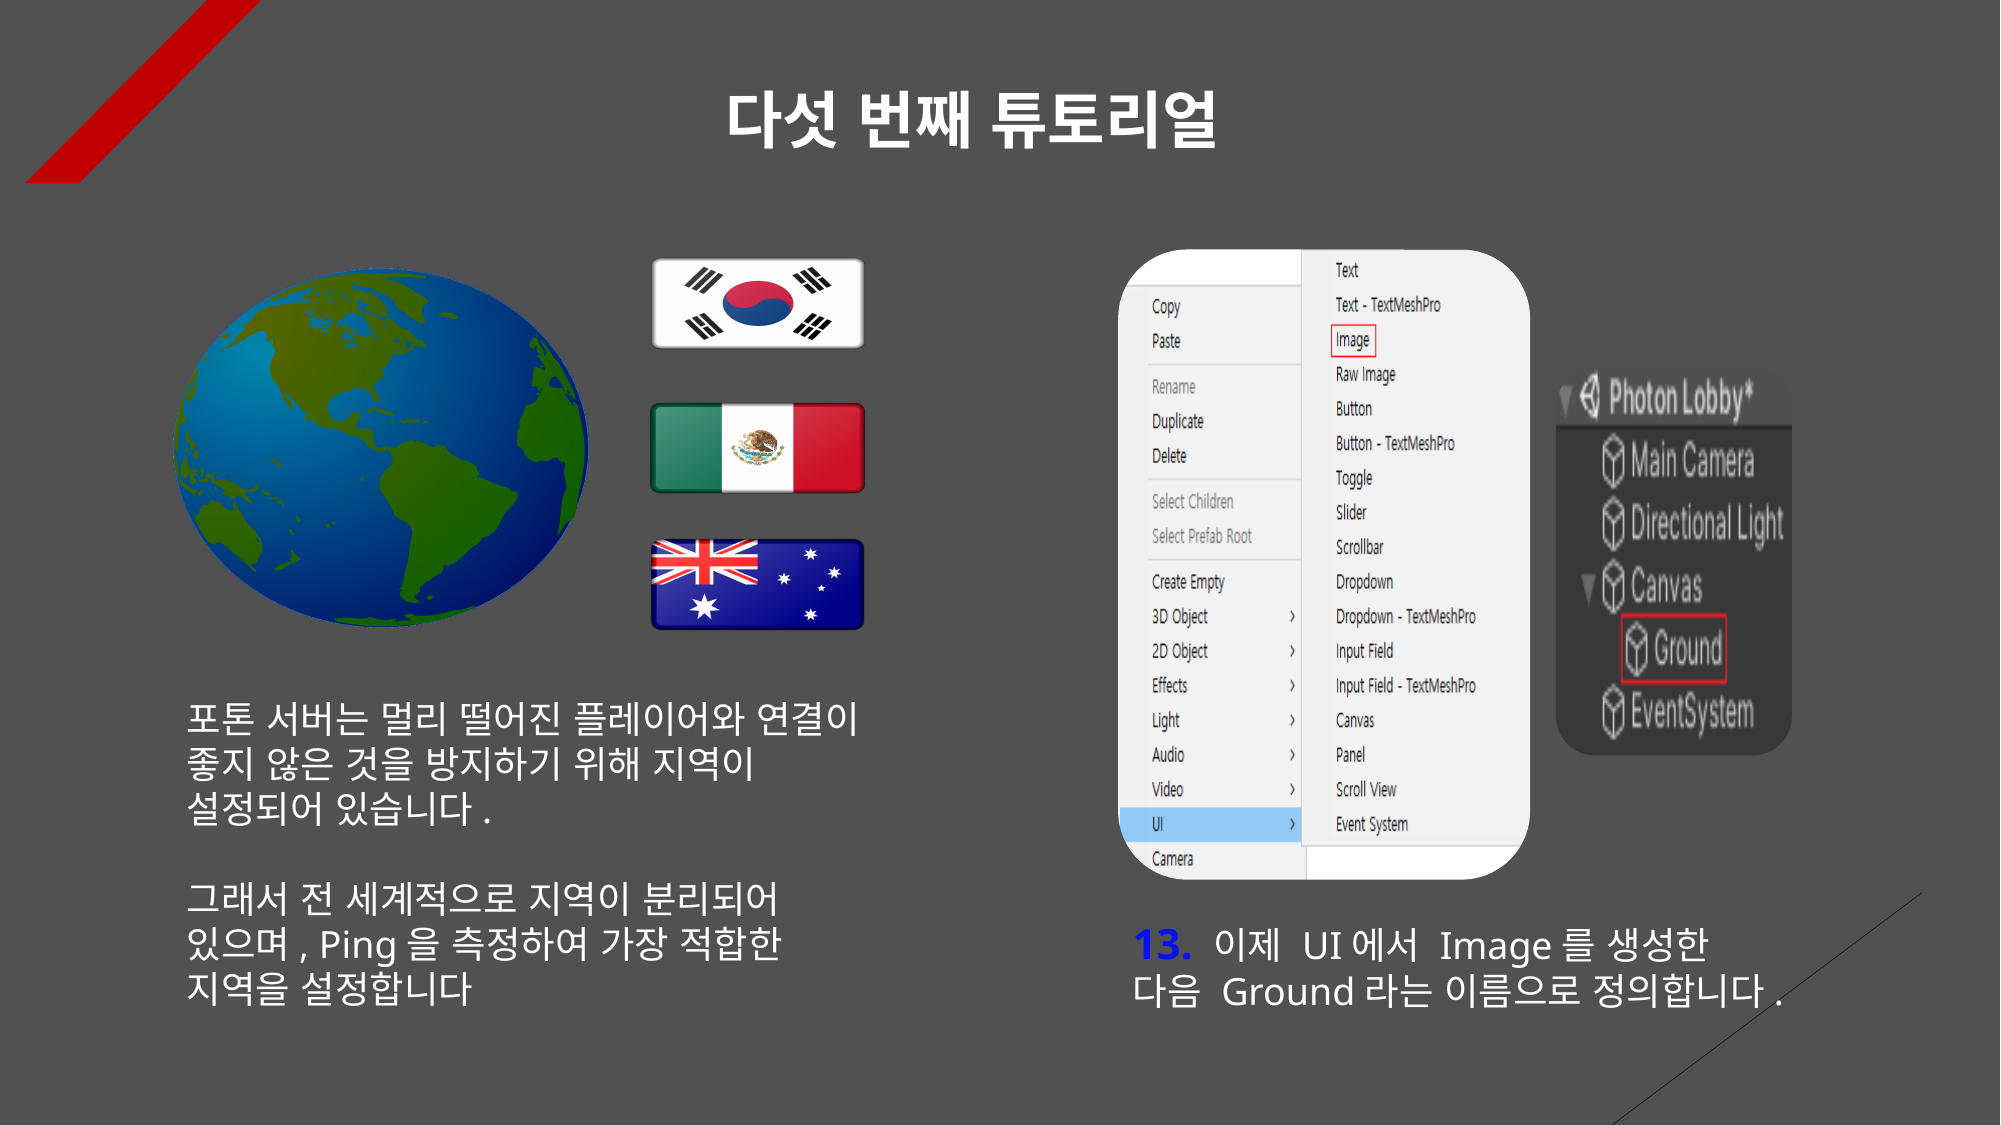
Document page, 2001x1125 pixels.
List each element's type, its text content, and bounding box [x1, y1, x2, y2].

picture [1555, 368, 1792, 756]
picture [173, 268, 589, 628]
picture [629, 530, 885, 639]
picture [629, 394, 886, 502]
picture [1118, 249, 1531, 880]
text_box 다섯 번째 튜토리얼 [710, 72, 1291, 164]
text_box 포톤 서버는 멀리 떨어진 플레이어와 연결이 좋지 않은 것을 방지하기 위해 지역이 설정되어 있습니다. 그래서 전 세계적으로 지역이 분리되어 있으며, Ping을 측정하여 가장 적합한 지역을 설정합니다 [171, 688, 876, 1019]
picture [630, 249, 886, 358]
text_box 13. 이제 UI에서 Image를 생성한 다음 Ground라는 이름으로 정의합니다. [1118, 910, 1794, 1021]
